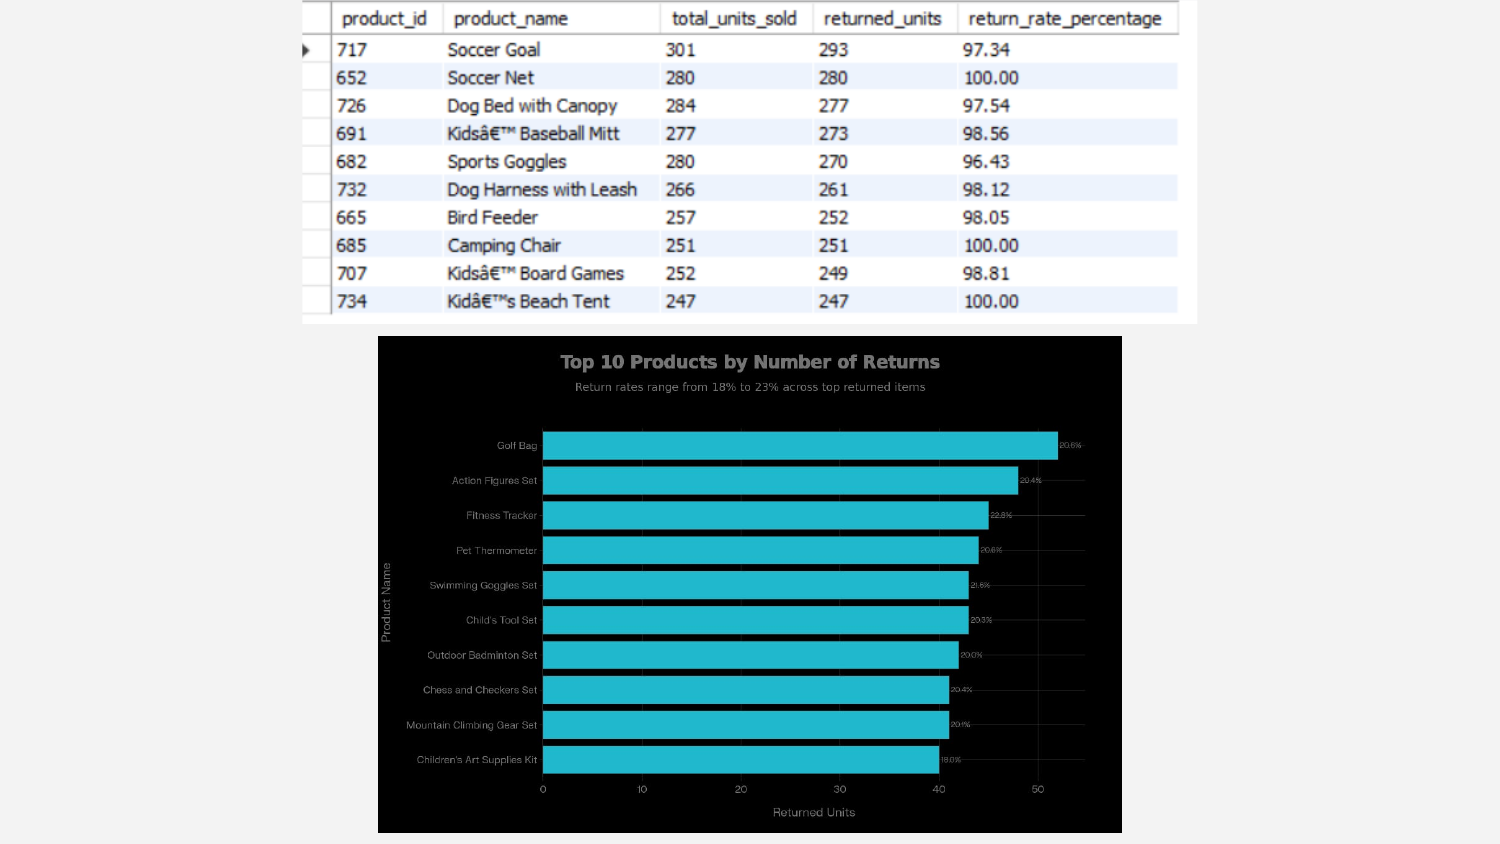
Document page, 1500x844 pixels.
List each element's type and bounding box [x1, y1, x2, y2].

picture [377, 335, 1123, 833]
picture [302, 0, 1198, 324]
